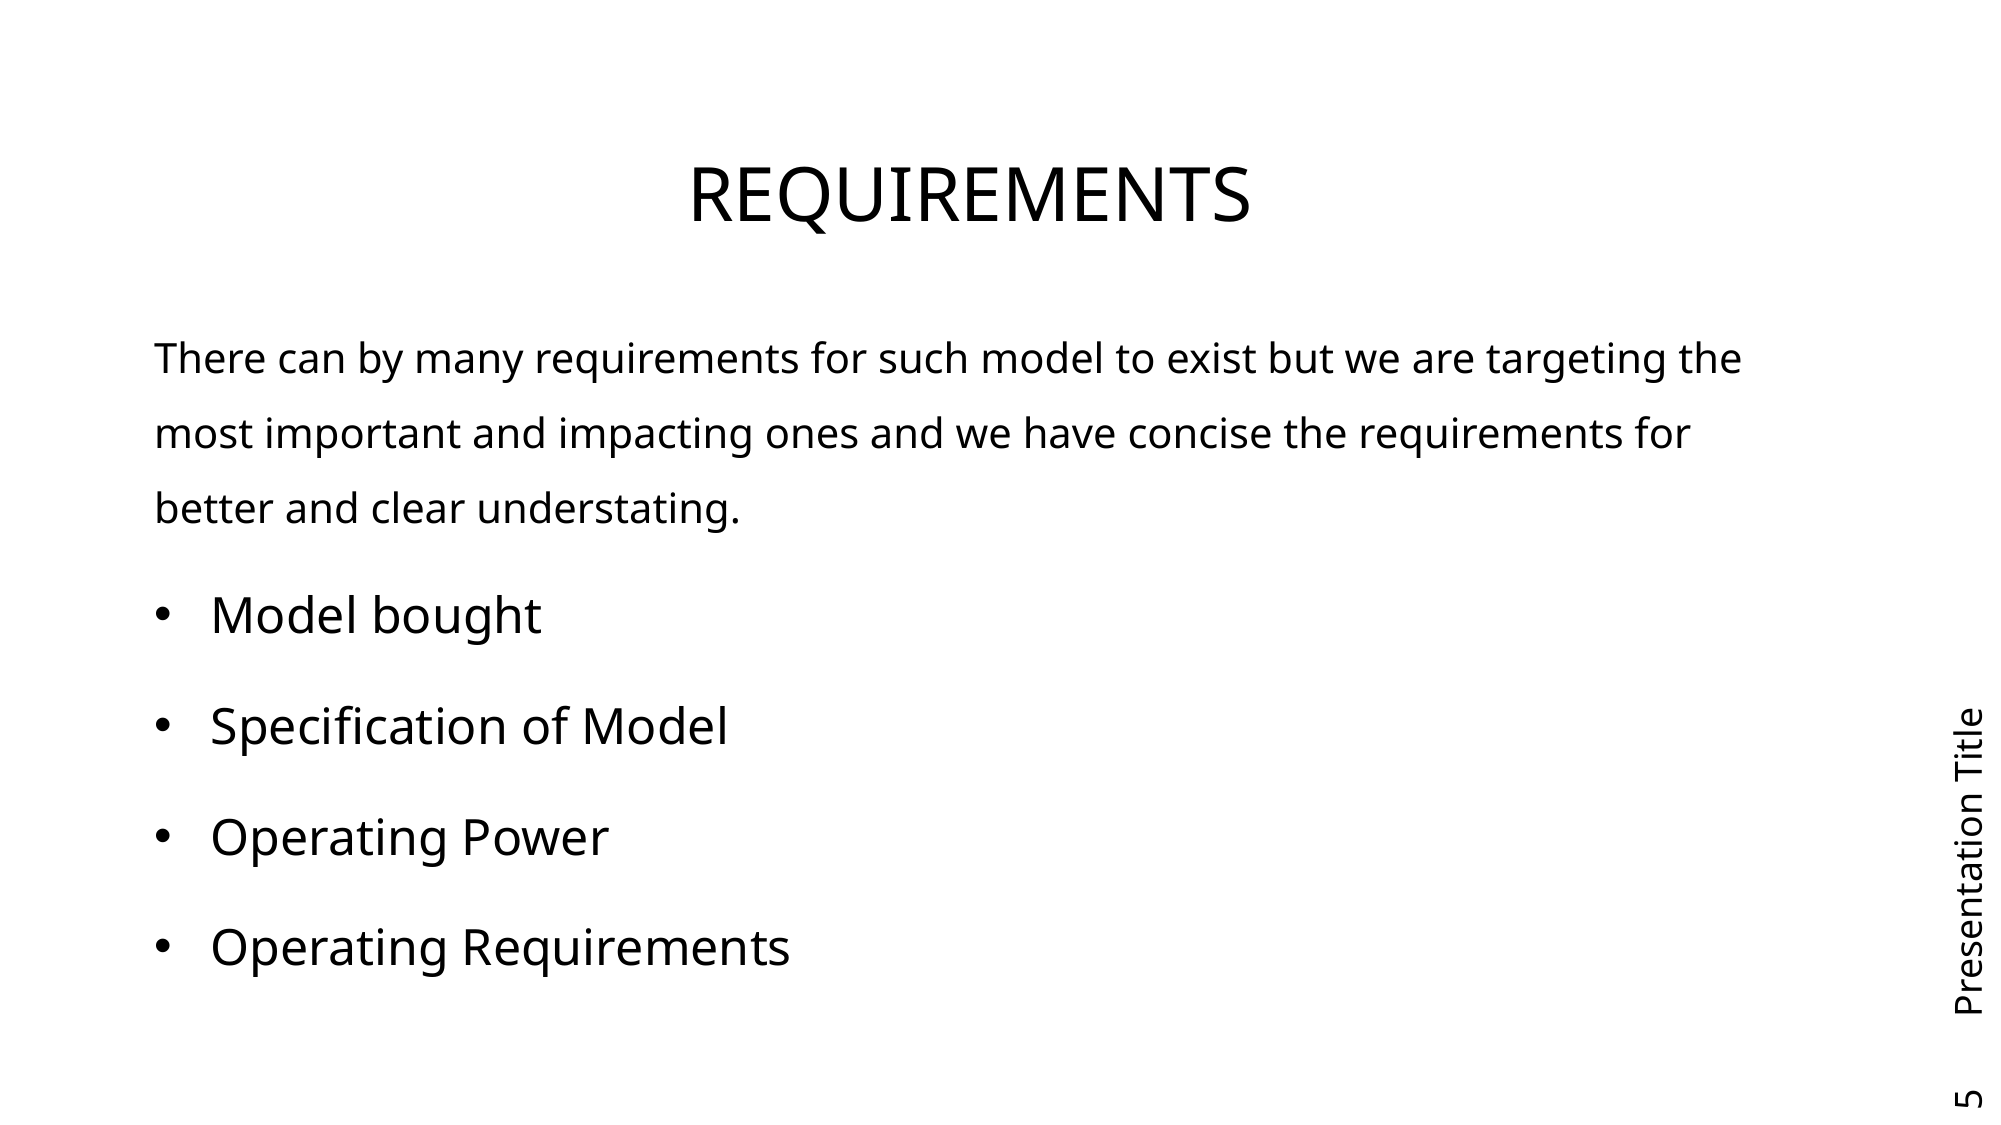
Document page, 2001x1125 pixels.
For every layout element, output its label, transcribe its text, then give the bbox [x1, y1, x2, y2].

text_box Presentation Title [1937, 0, 2000, 1032]
text_box There can by many requirements for such model to exist but we are targeting the most important and impacting ones and we have concise the requirements for better and clear understating. Model bought Specification of Model Operating Power Operating Requirements [139, 299, 1801, 1014]
title Requirements [139, 143, 1800, 251]
text_box 5 [1937, 1032, 2000, 1125]
